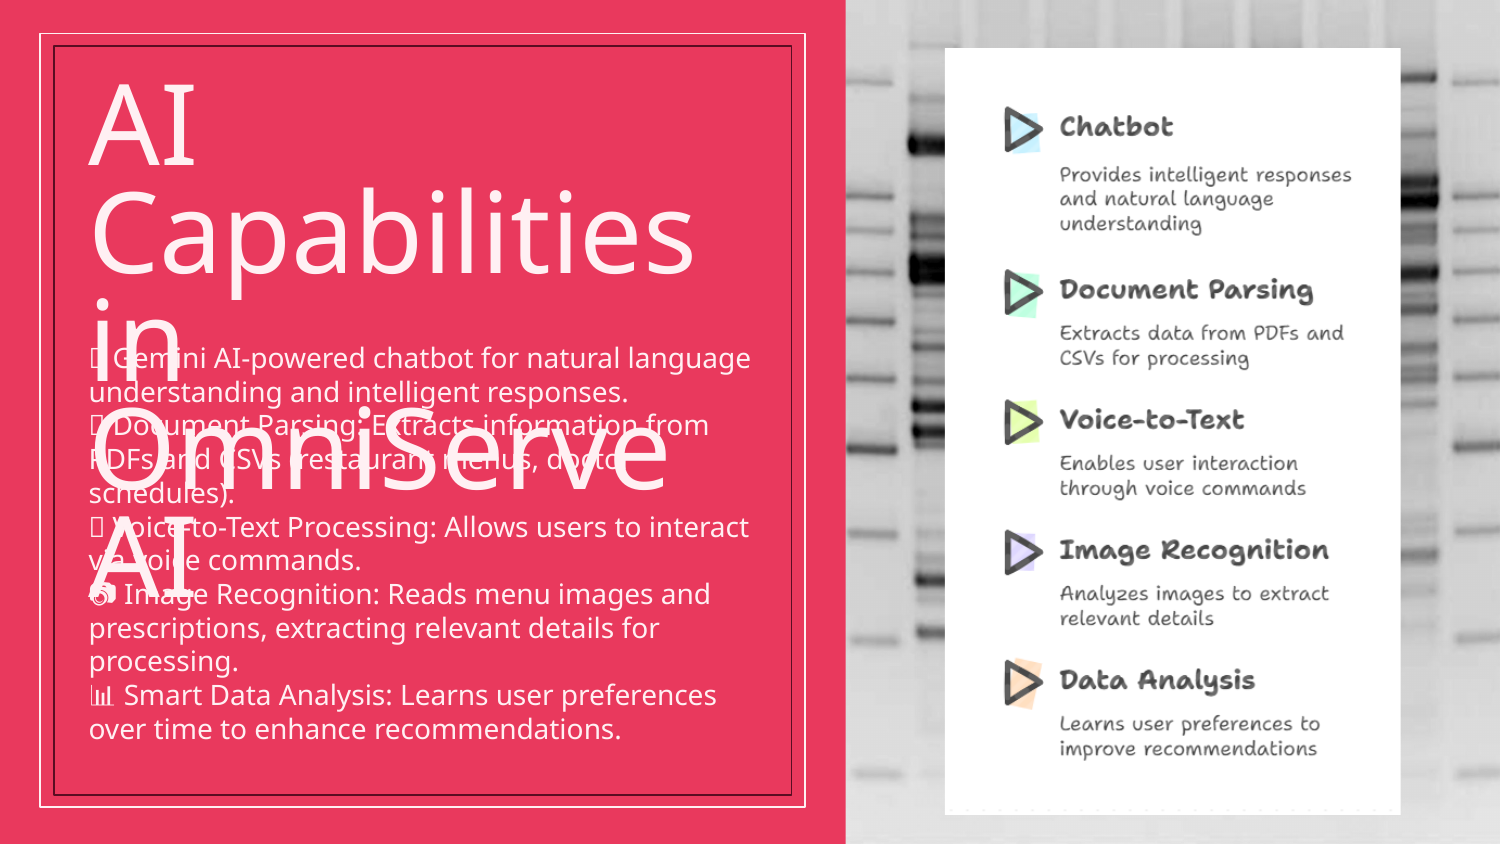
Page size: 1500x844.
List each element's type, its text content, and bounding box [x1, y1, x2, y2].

subtitle 🧠 Gemini AI-powered chatbot for natural language understanding and intelligent responses. 📄 Document Parsing: Extracts information from PDFs and CSVs (restaurant menus, doctor schedules). 🎤 Voice-to-Text Processing: Allows users to interact via voice commands. 📷 Image Recognition: Reads menu images and prescriptions, extracting relevant details for processing. 📊 Smart Data Analysis: Learns user preferences over time to enhance recommendations. [73, 325, 771, 706]
title AI Capabilities in OmniServe AI [73, 64, 771, 196]
picture [845, 0, 1500, 844]
